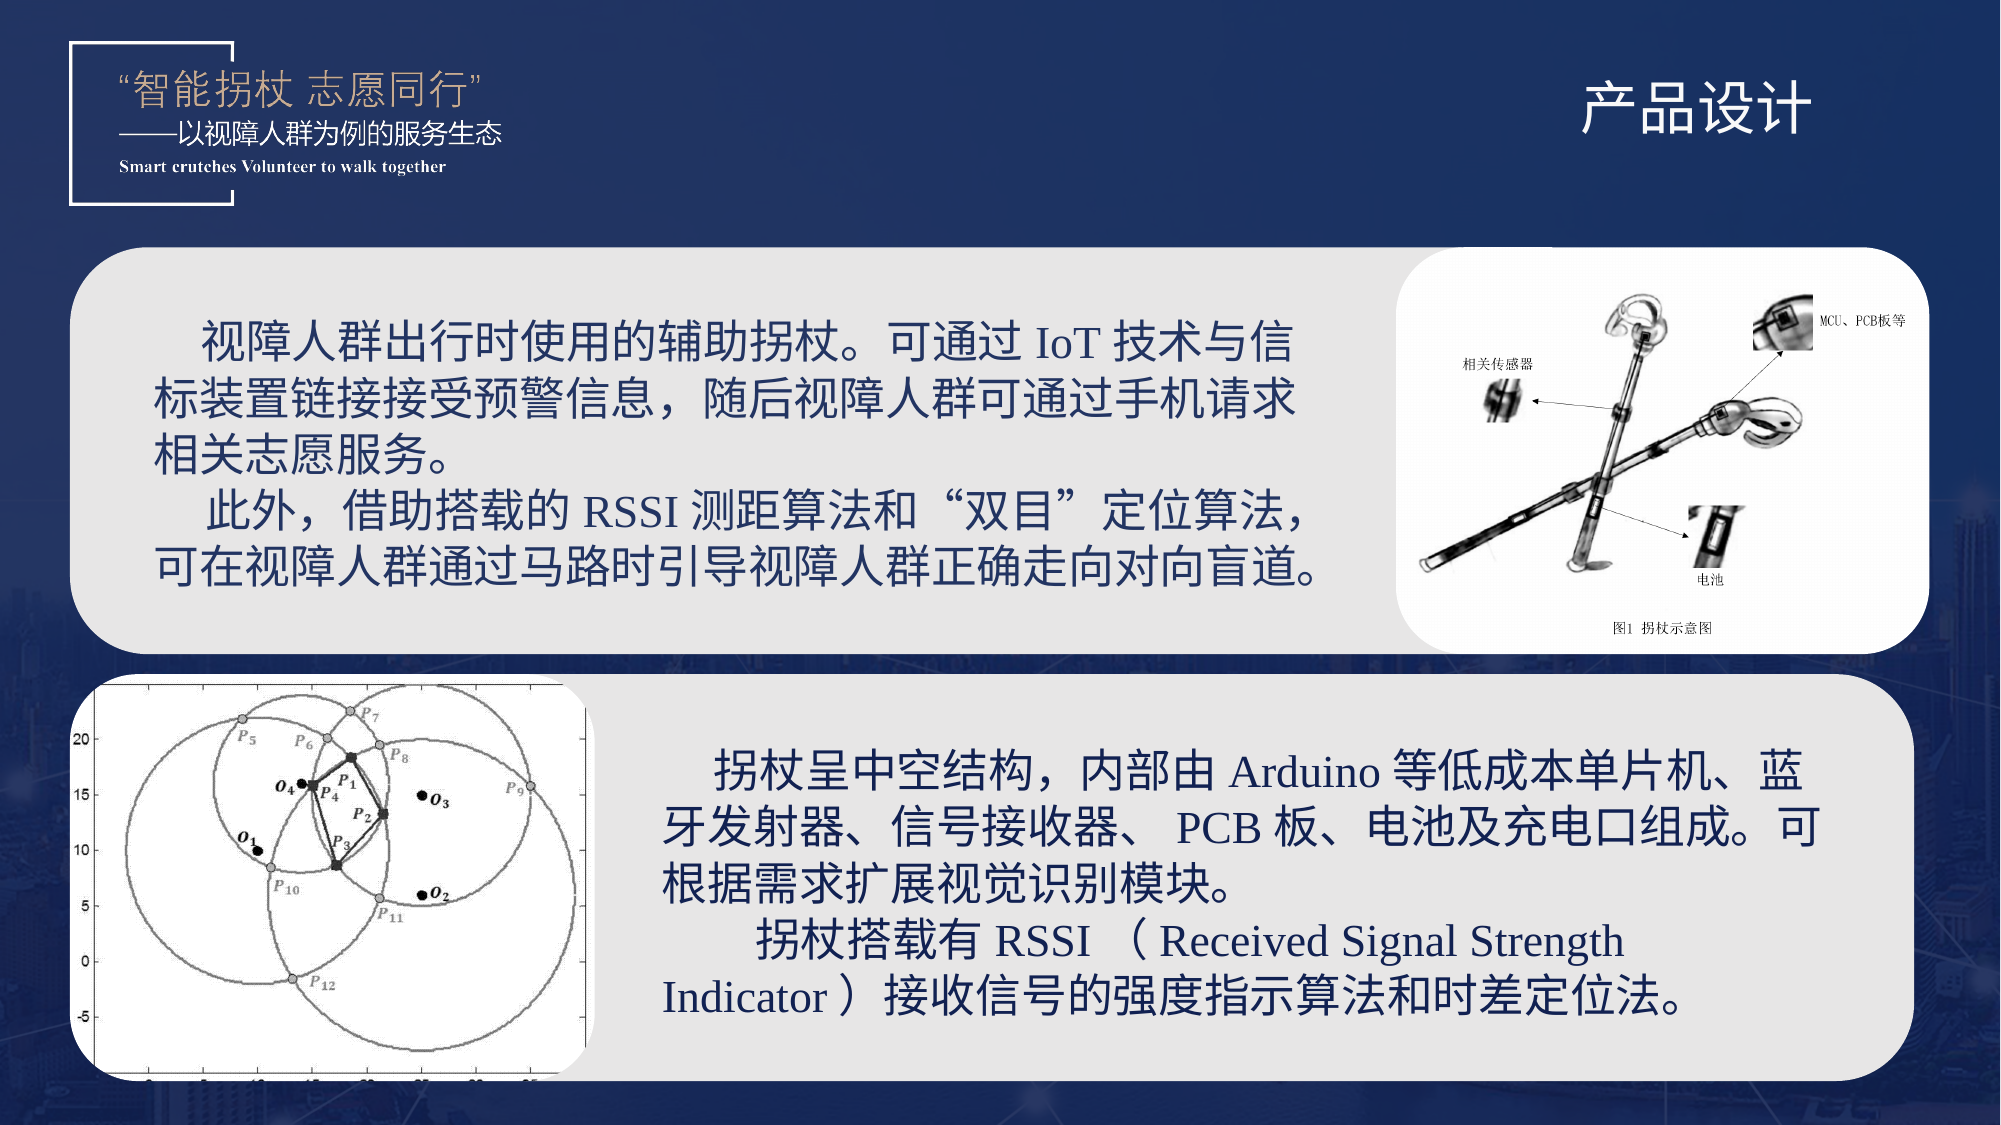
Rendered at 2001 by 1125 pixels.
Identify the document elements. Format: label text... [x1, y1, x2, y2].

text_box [69, 247, 1930, 655]
text_box 产品设计 [1480, 63, 1914, 149]
picture [0, 0, 2001, 1125]
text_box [69, 674, 1915, 1082]
